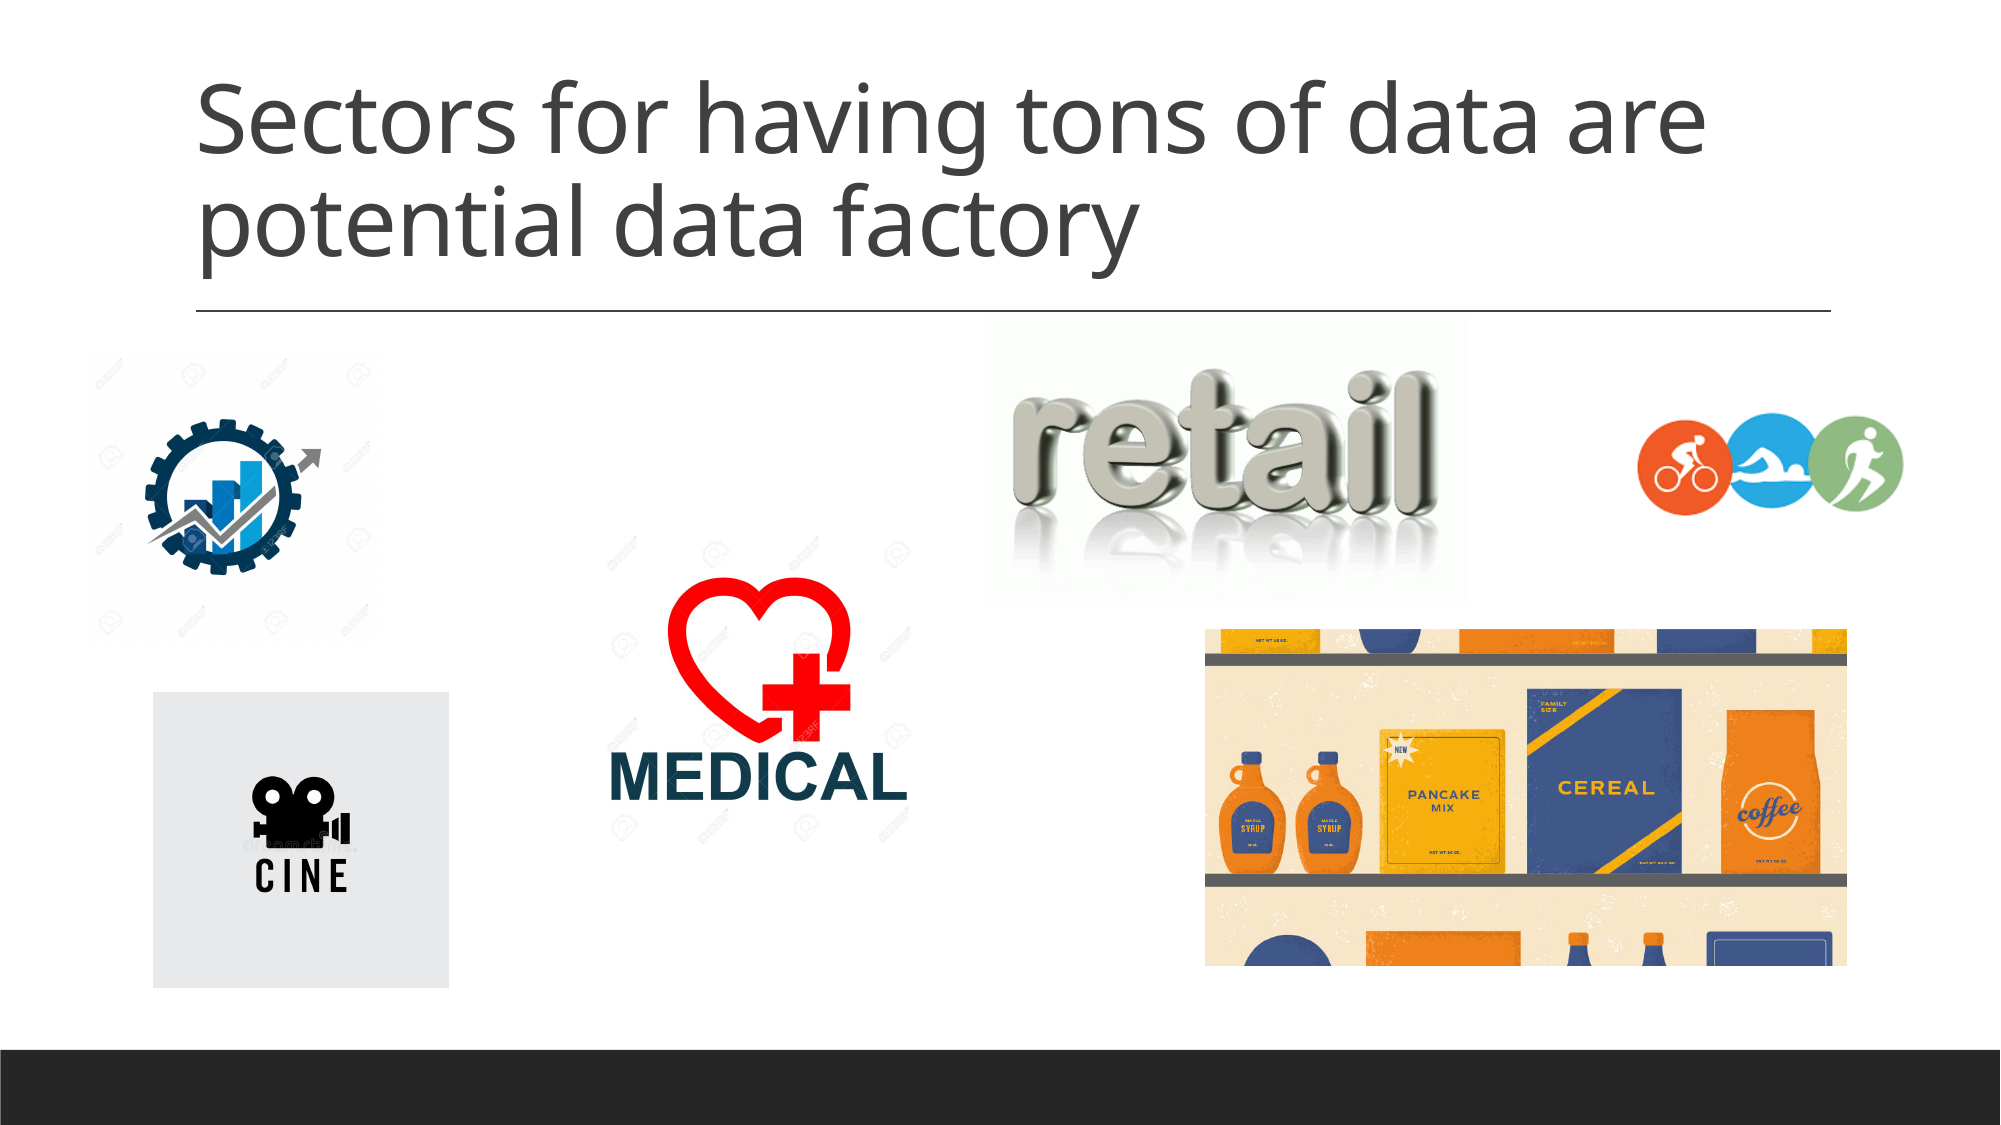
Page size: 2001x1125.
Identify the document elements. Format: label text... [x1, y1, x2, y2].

picture [152, 691, 449, 988]
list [86, 351, 379, 644]
picture [597, 527, 921, 851]
picture [1204, 628, 1848, 967]
picture [1621, 316, 1914, 609]
title Sectors for having tons of data are potential data factory [180, 47, 1830, 285]
picture [985, 313, 1466, 606]
